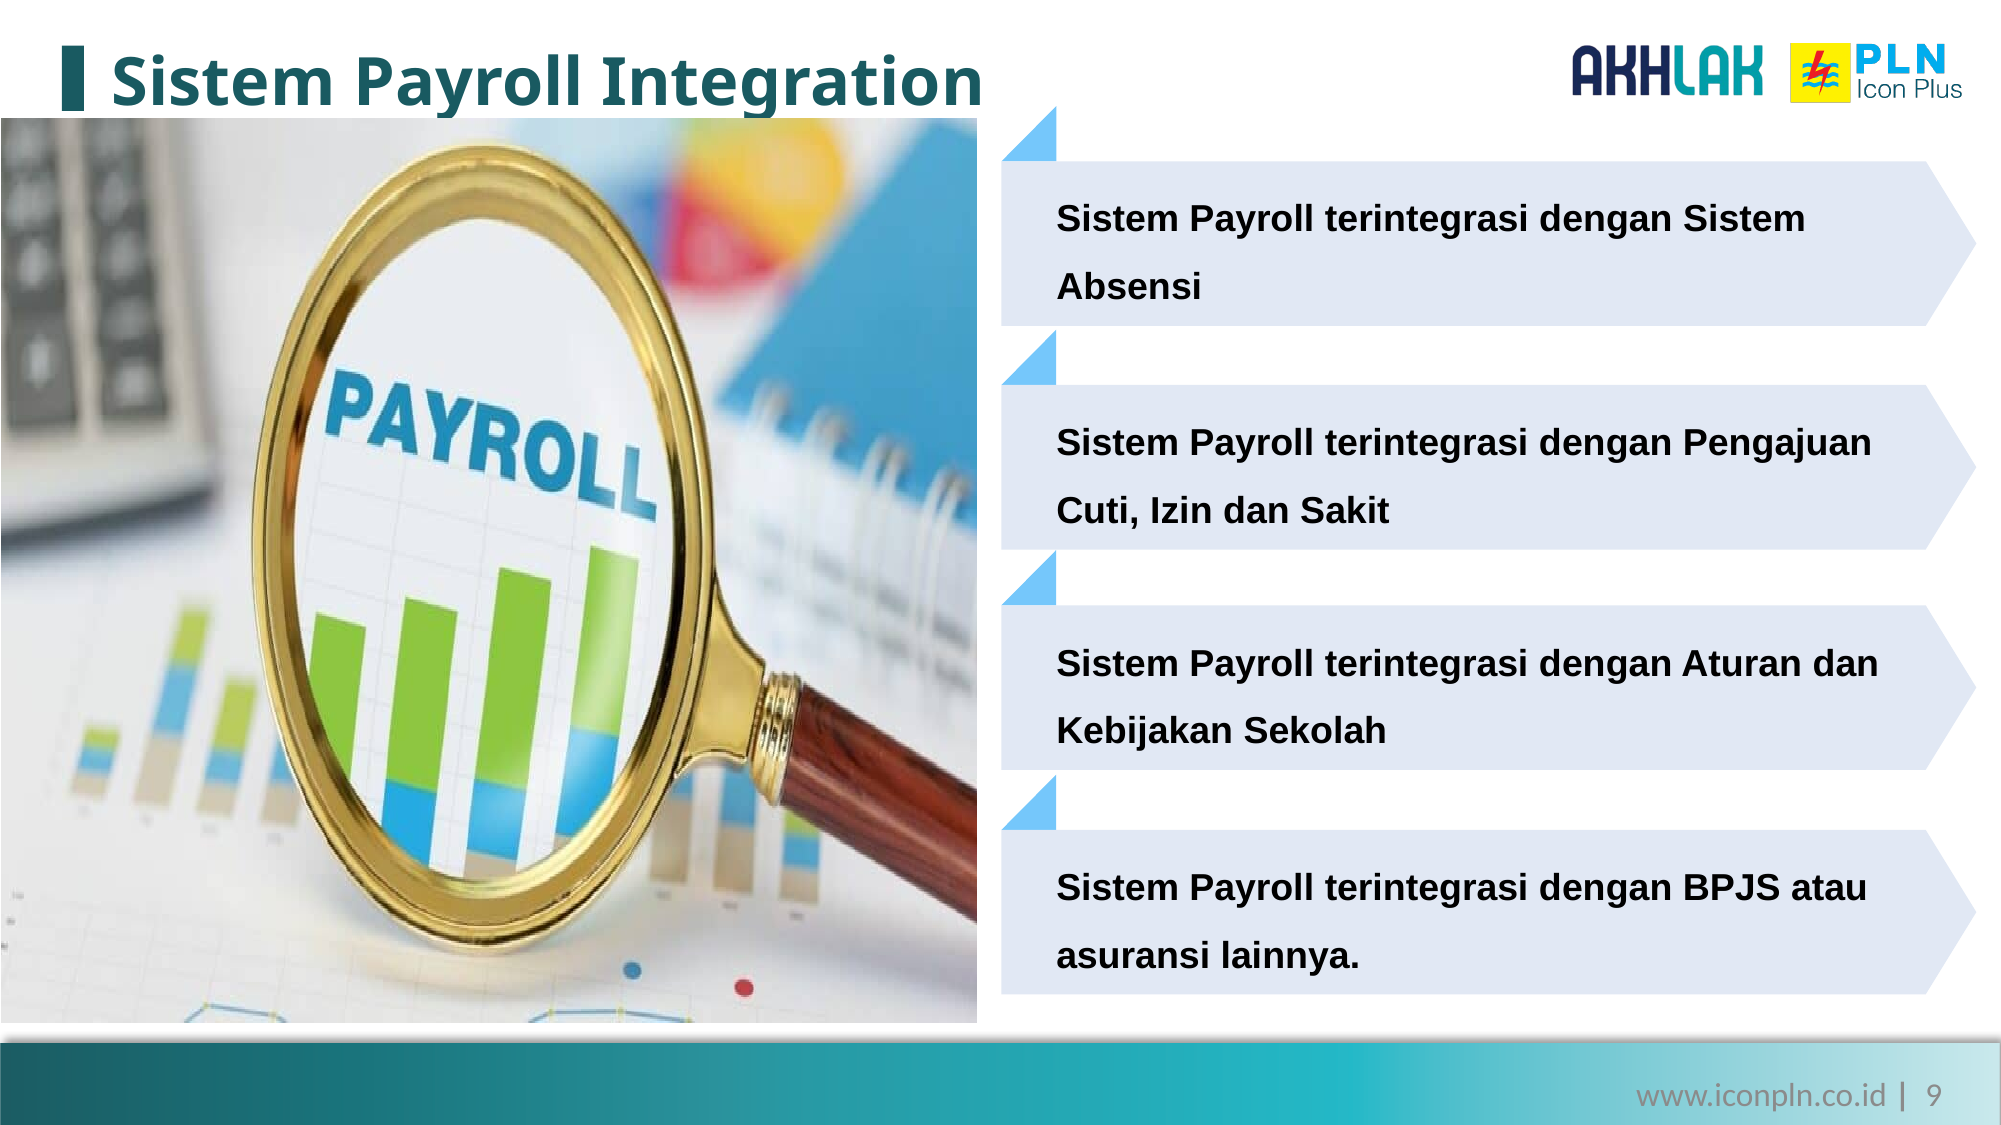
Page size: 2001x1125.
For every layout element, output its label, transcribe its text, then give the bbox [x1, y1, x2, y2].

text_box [1001, 549, 1977, 770]
picture [1, 118, 977, 1023]
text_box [1001, 774, 1977, 995]
picture [1776, 37, 1976, 105]
picture [1560, 6, 1775, 105]
picture [0, 1043, 2000, 1125]
text_box Sistem Payroll Integration [79, 40, 1098, 128]
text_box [1001, 105, 1977, 326]
slide_number www.iconpln.co.id | 9 [1507, 1063, 1958, 1123]
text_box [1001, 329, 1977, 549]
